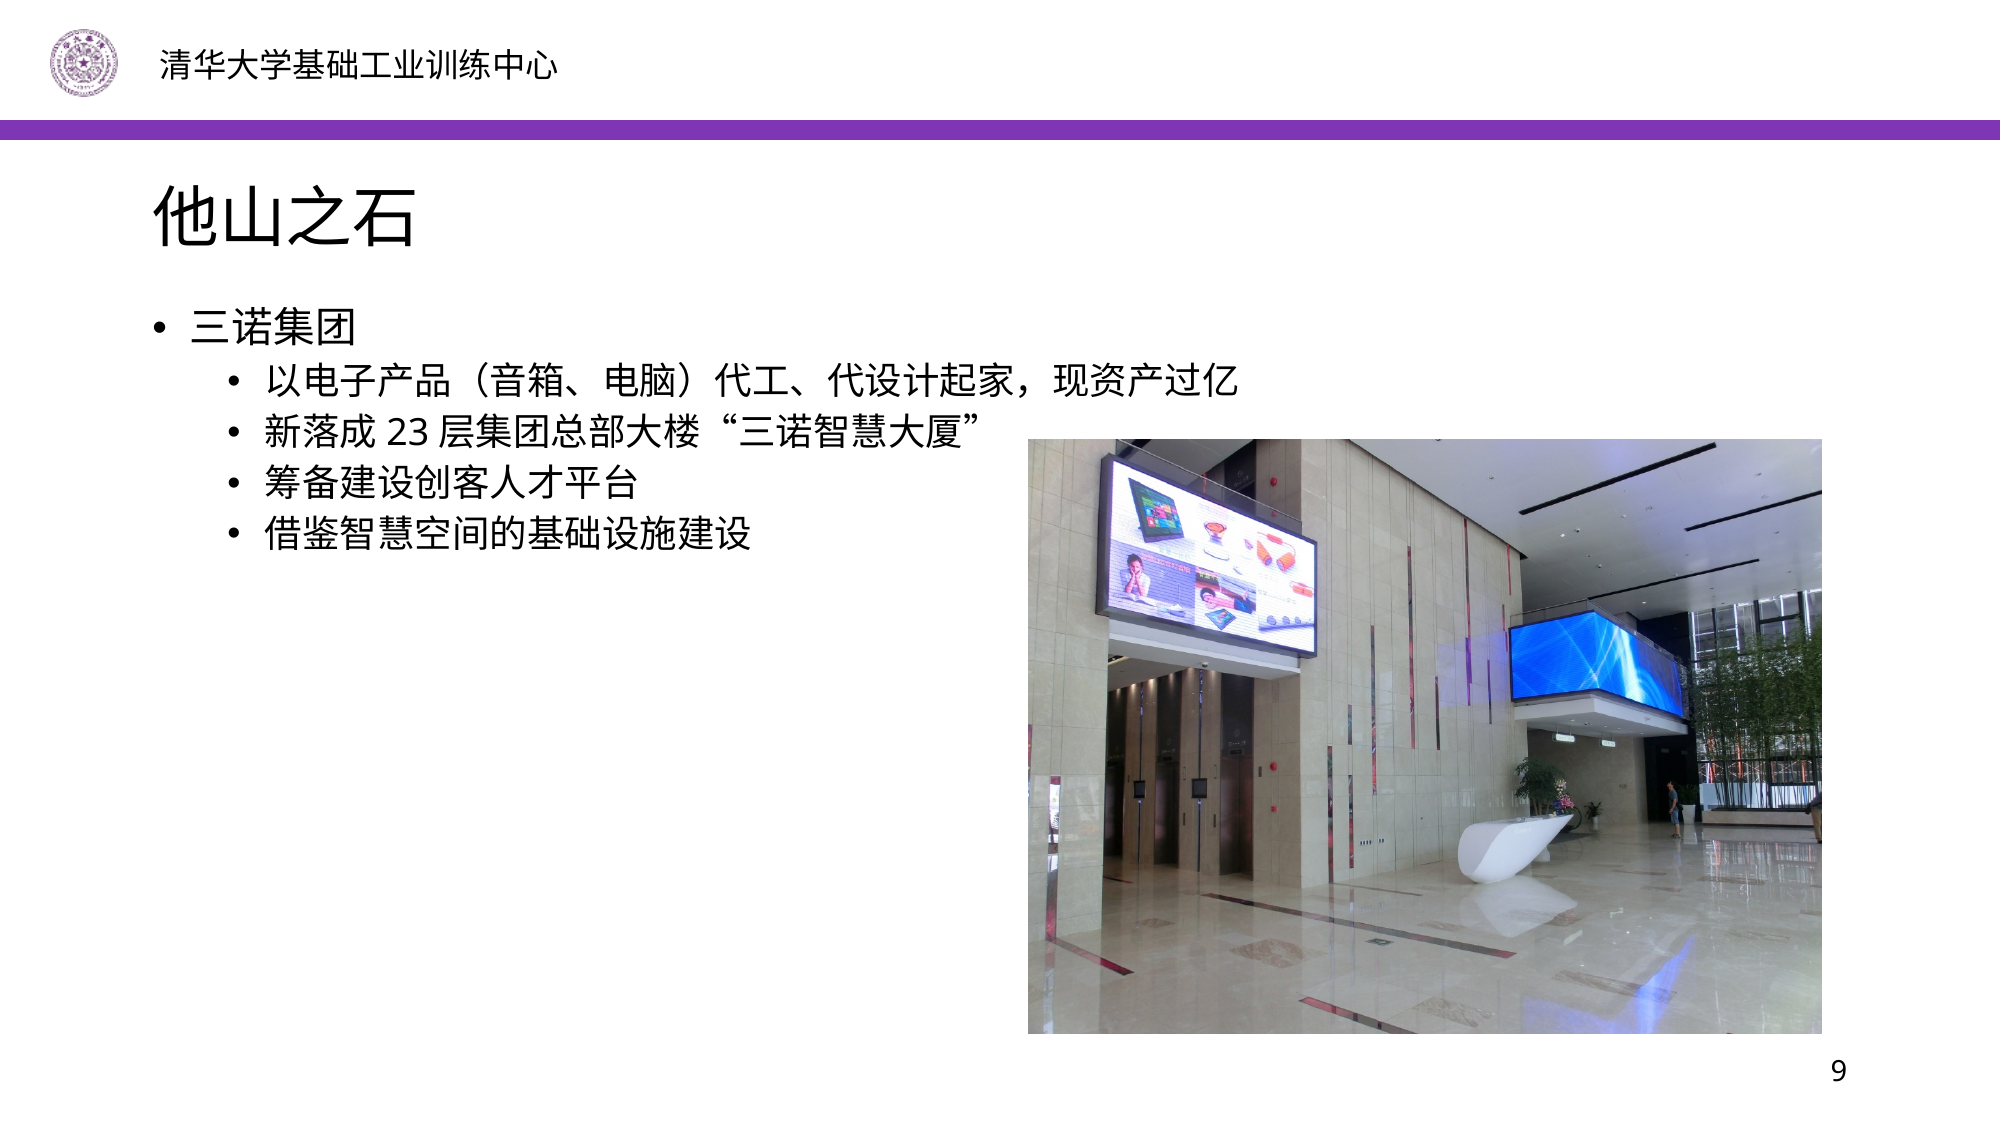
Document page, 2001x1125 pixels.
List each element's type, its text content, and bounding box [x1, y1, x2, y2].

list 三诺集团 以电子产品（音箱、电脑）代工、代设计起家，现资产过亿 新落成23层集团总部大楼“三诺智慧大厦” 筹备建设创客人才平台 借鉴智慧空间的基础设施建设 [137, 299, 1863, 1014]
slide_number 9 [1412, 1042, 1863, 1103]
picture [1028, 439, 1822, 1034]
picture [50, 29, 118, 97]
title 他山之石 [137, 139, 1863, 299]
